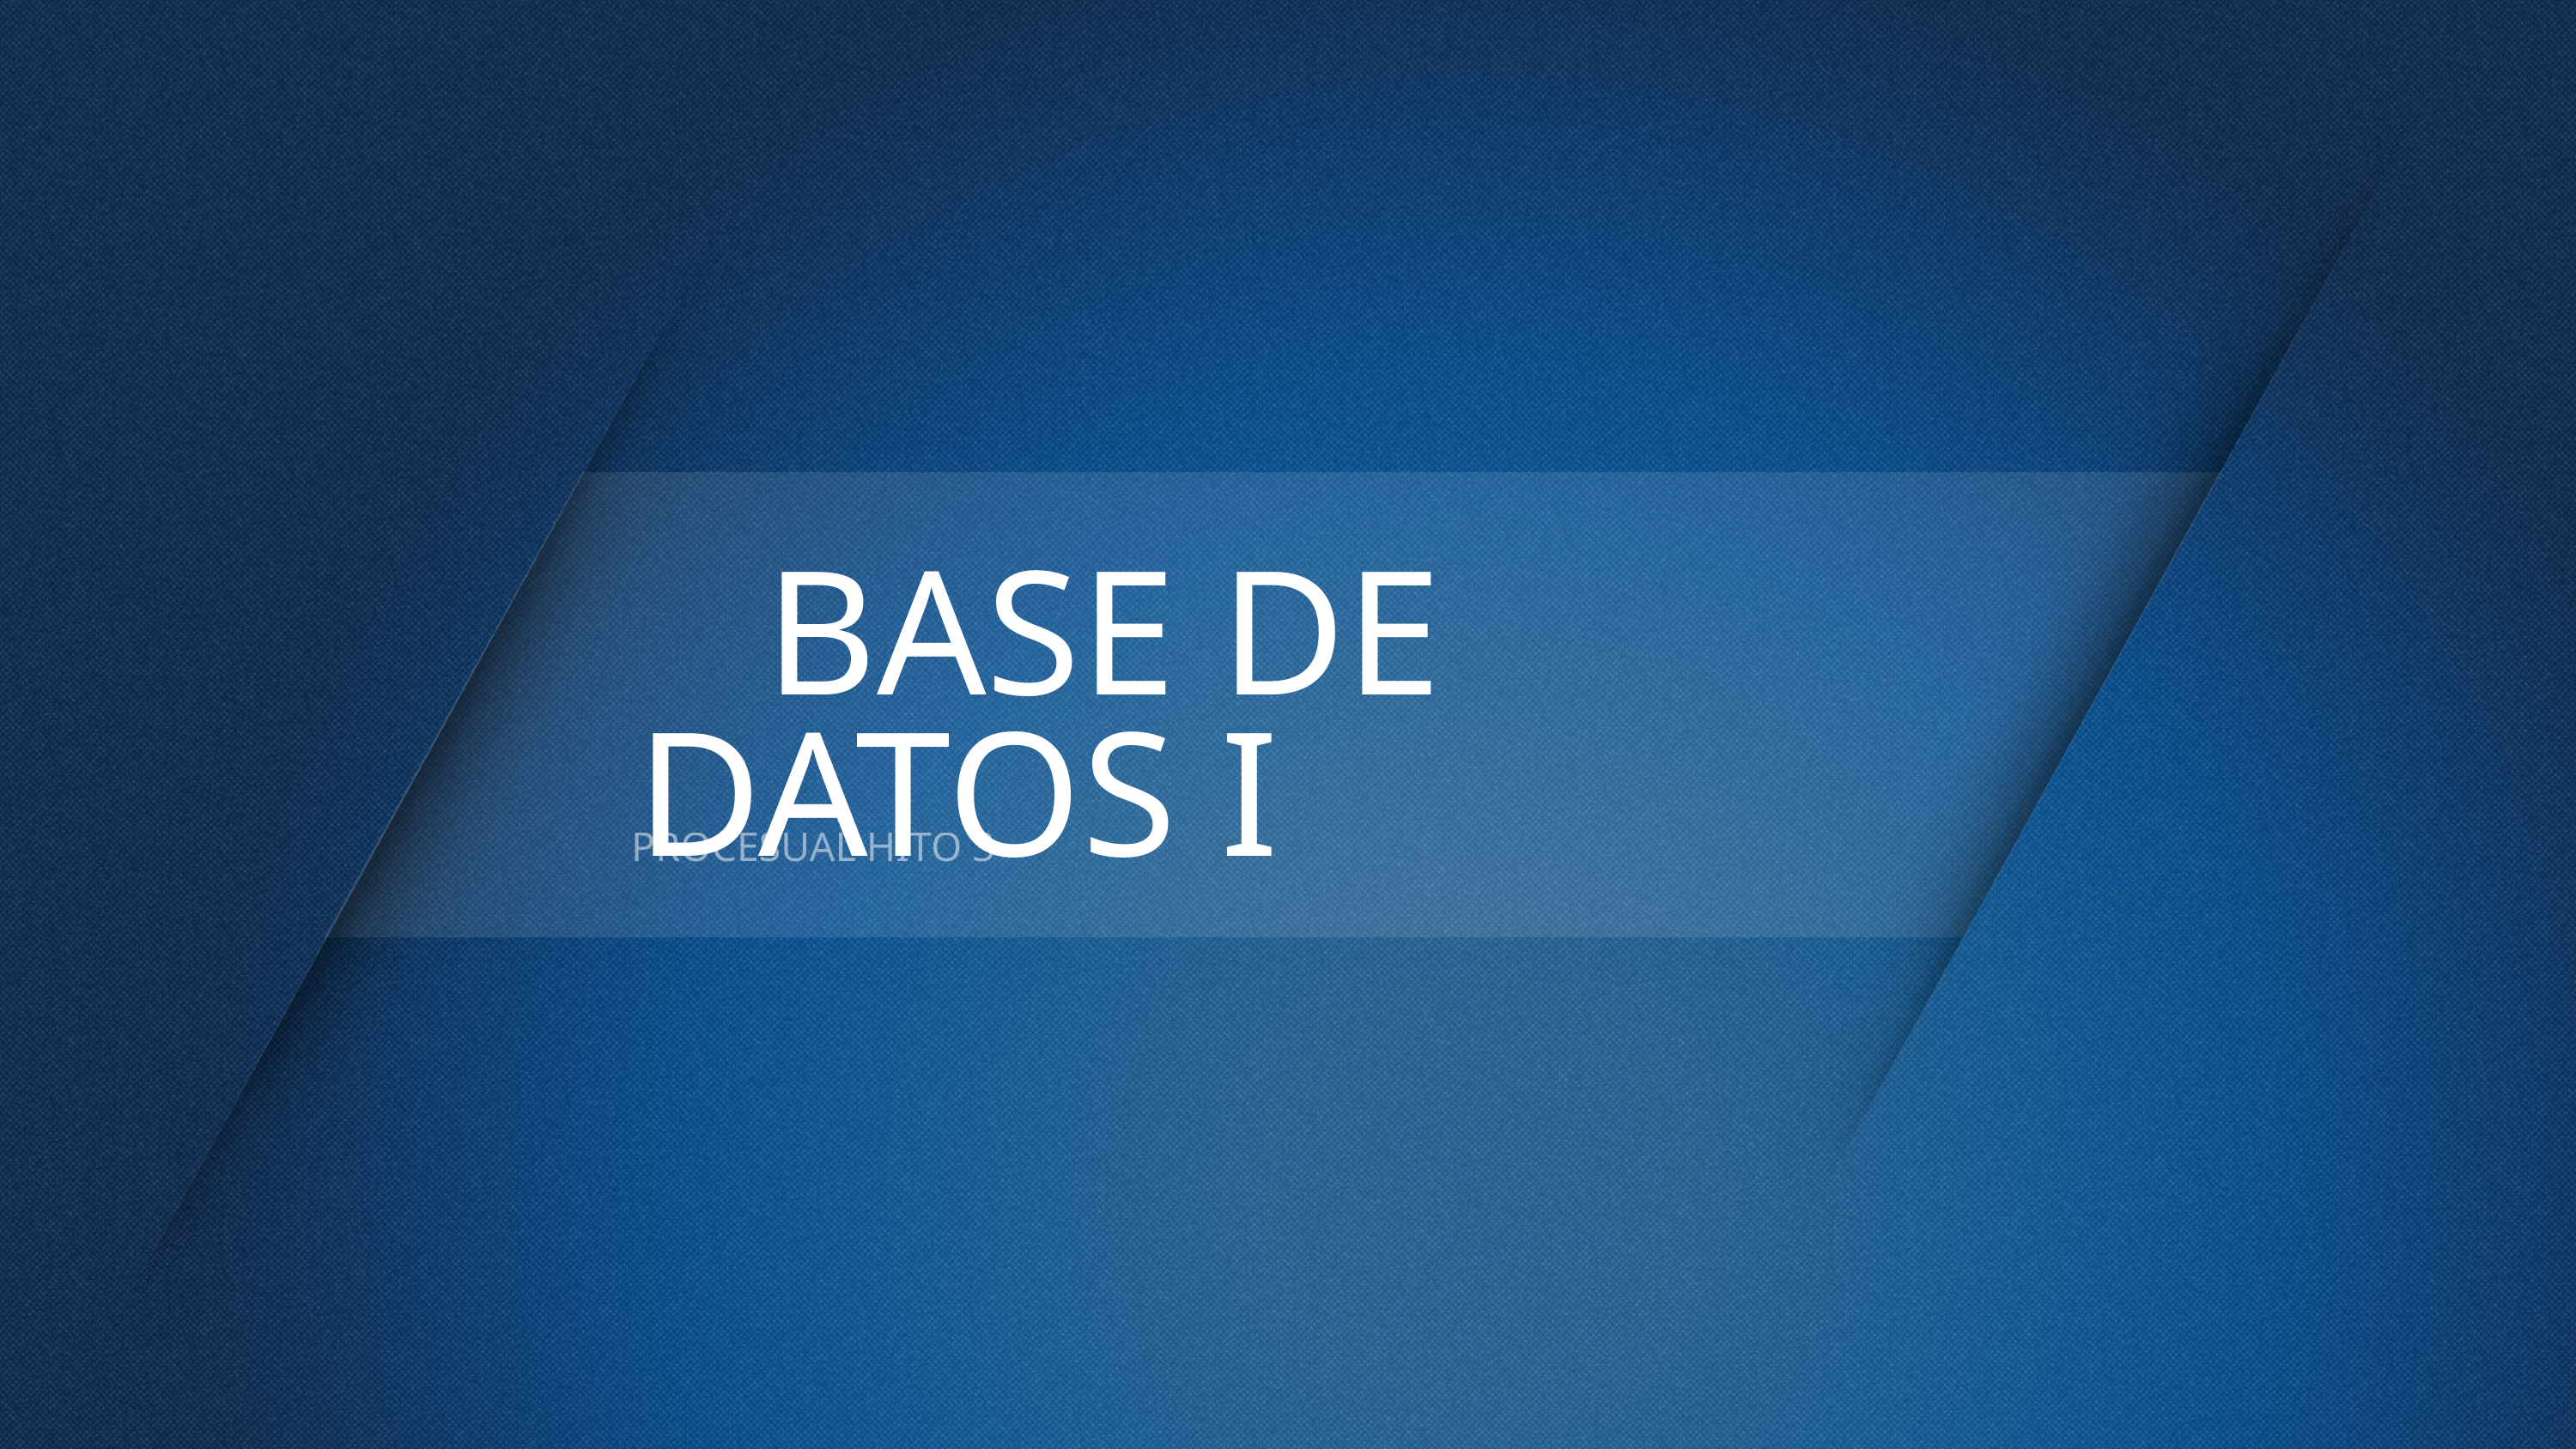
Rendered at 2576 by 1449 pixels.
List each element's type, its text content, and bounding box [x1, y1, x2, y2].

title BASE DE DATOS I [623, 561, 2038, 730]
list PROCESUAL HITO 3 [618, 815, 1968, 876]
picture [0, 0, 2576, 1449]
